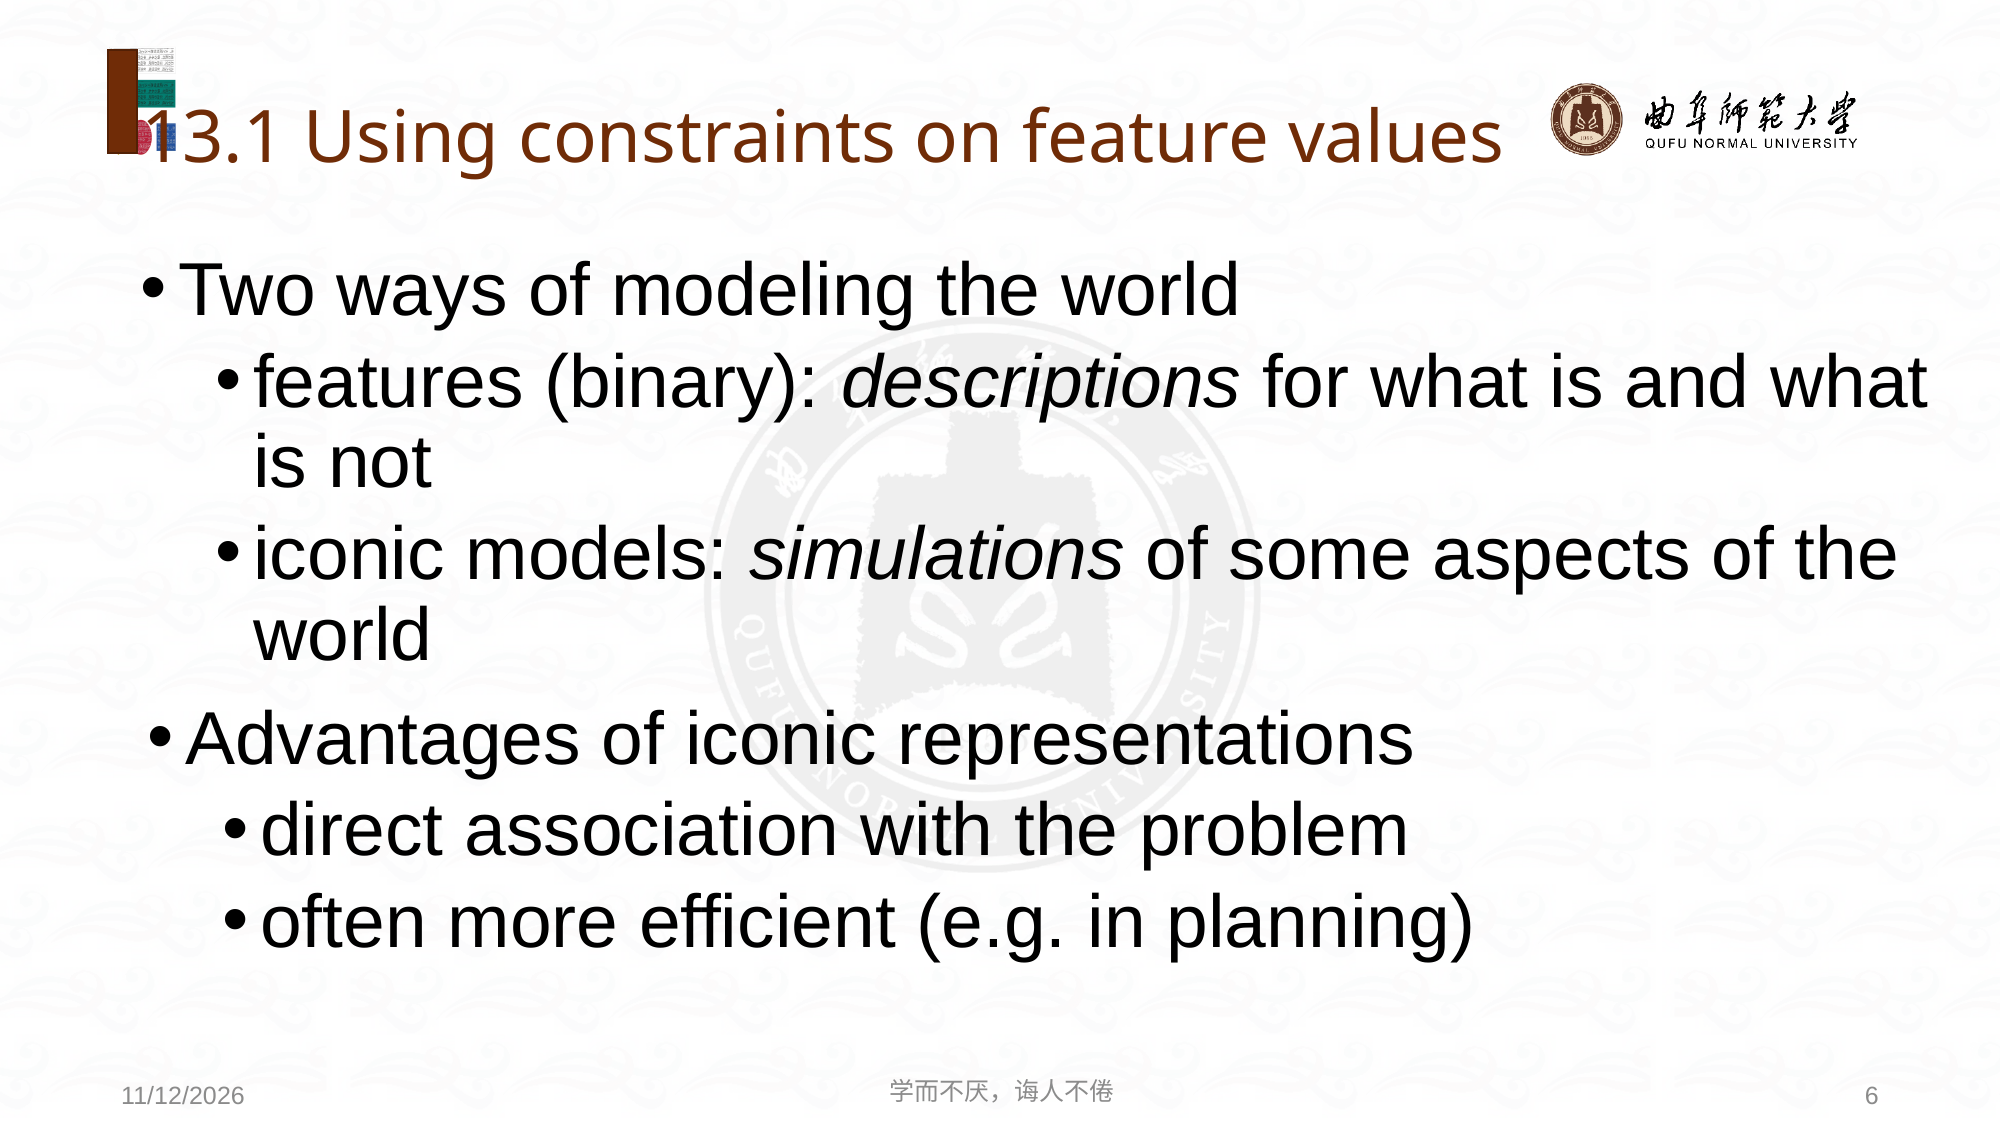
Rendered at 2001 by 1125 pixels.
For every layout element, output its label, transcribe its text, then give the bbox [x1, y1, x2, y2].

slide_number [106, 1065, 132, 1125]
title 13.1 Using constraints on feature values [125, 90, 1528, 188]
text_box Advantages of iconic representations direct association with the problem often more efficient (e.g. in planning) [132, 692, 1894, 1125]
picture [1543, 75, 1894, 158]
text_box Two ways of modeling the world features (binary): descriptions for what is and what is not iconic models: simulations of some aspects of the world [125, 243, 1945, 919]
picture [108, 46, 176, 90]
